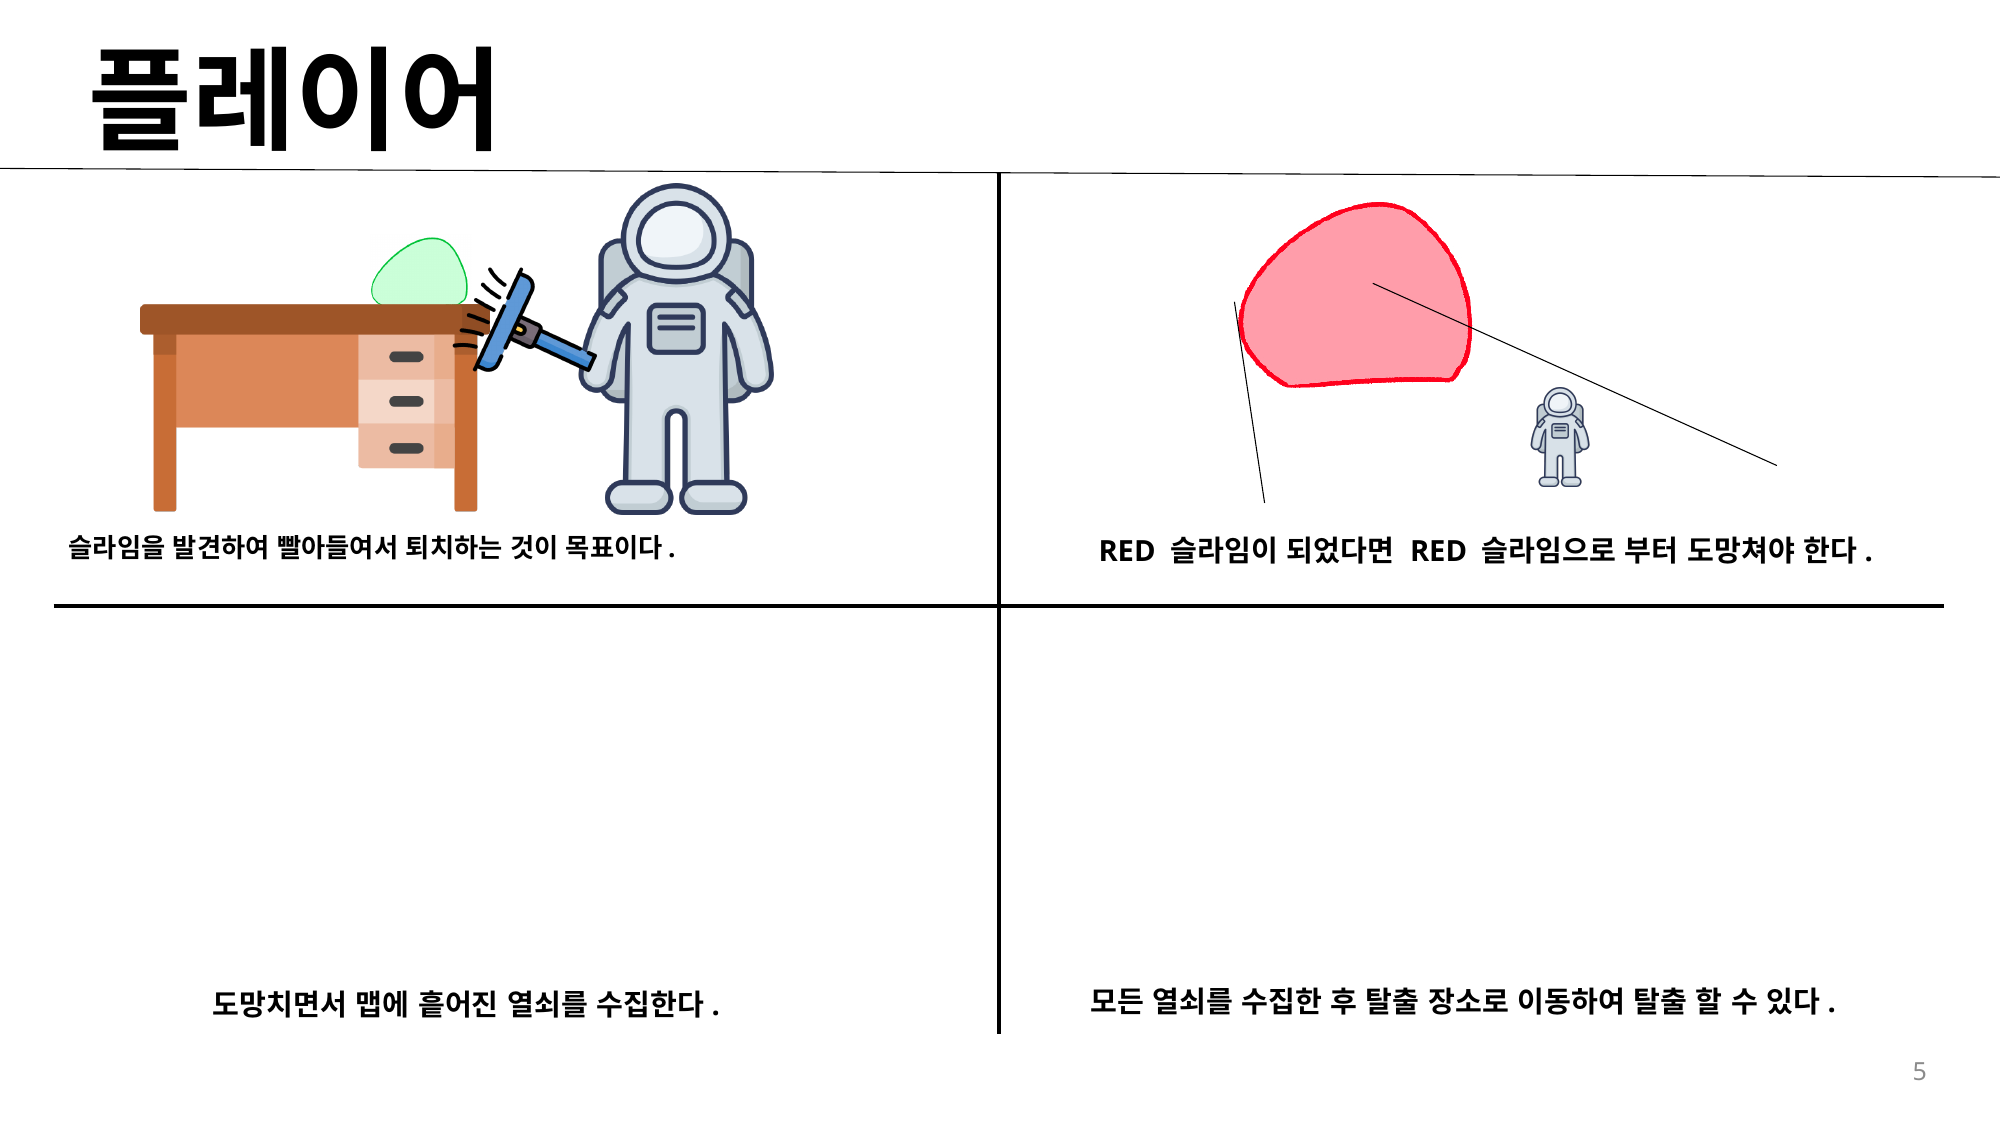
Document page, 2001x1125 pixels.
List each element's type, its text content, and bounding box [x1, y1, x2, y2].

text_box 모든 열쇠를 수집한 후 탈출 장소로 이동하여 탈출 할 수 있다. [1075, 980, 1945, 1051]
picture [139, 183, 842, 583]
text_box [1372, 283, 1777, 466]
text_box RED 슬라임이 되었다면 RED 슬라임으로 부터 도망쳐야 한다. [1083, 528, 1935, 597]
text_box 도망치면서 맵에 흩어진 열쇠를 수집한다. [197, 982, 812, 1042]
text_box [1234, 301, 1265, 503]
list 슬라임을 발견하여 빨아들여서 퇴치하는 것이 목표이다. [53, 527, 139, 571]
picture [1225, 184, 1502, 403]
list 슬라임을 발견하여 빨아들여서 퇴치하는 것이 목표이다. [490, 527, 952, 571]
text_box 플레이어 [73, 21, 518, 172]
slide_number 5 [1491, 1042, 1942, 1103]
picture [1510, 466, 1610, 487]
